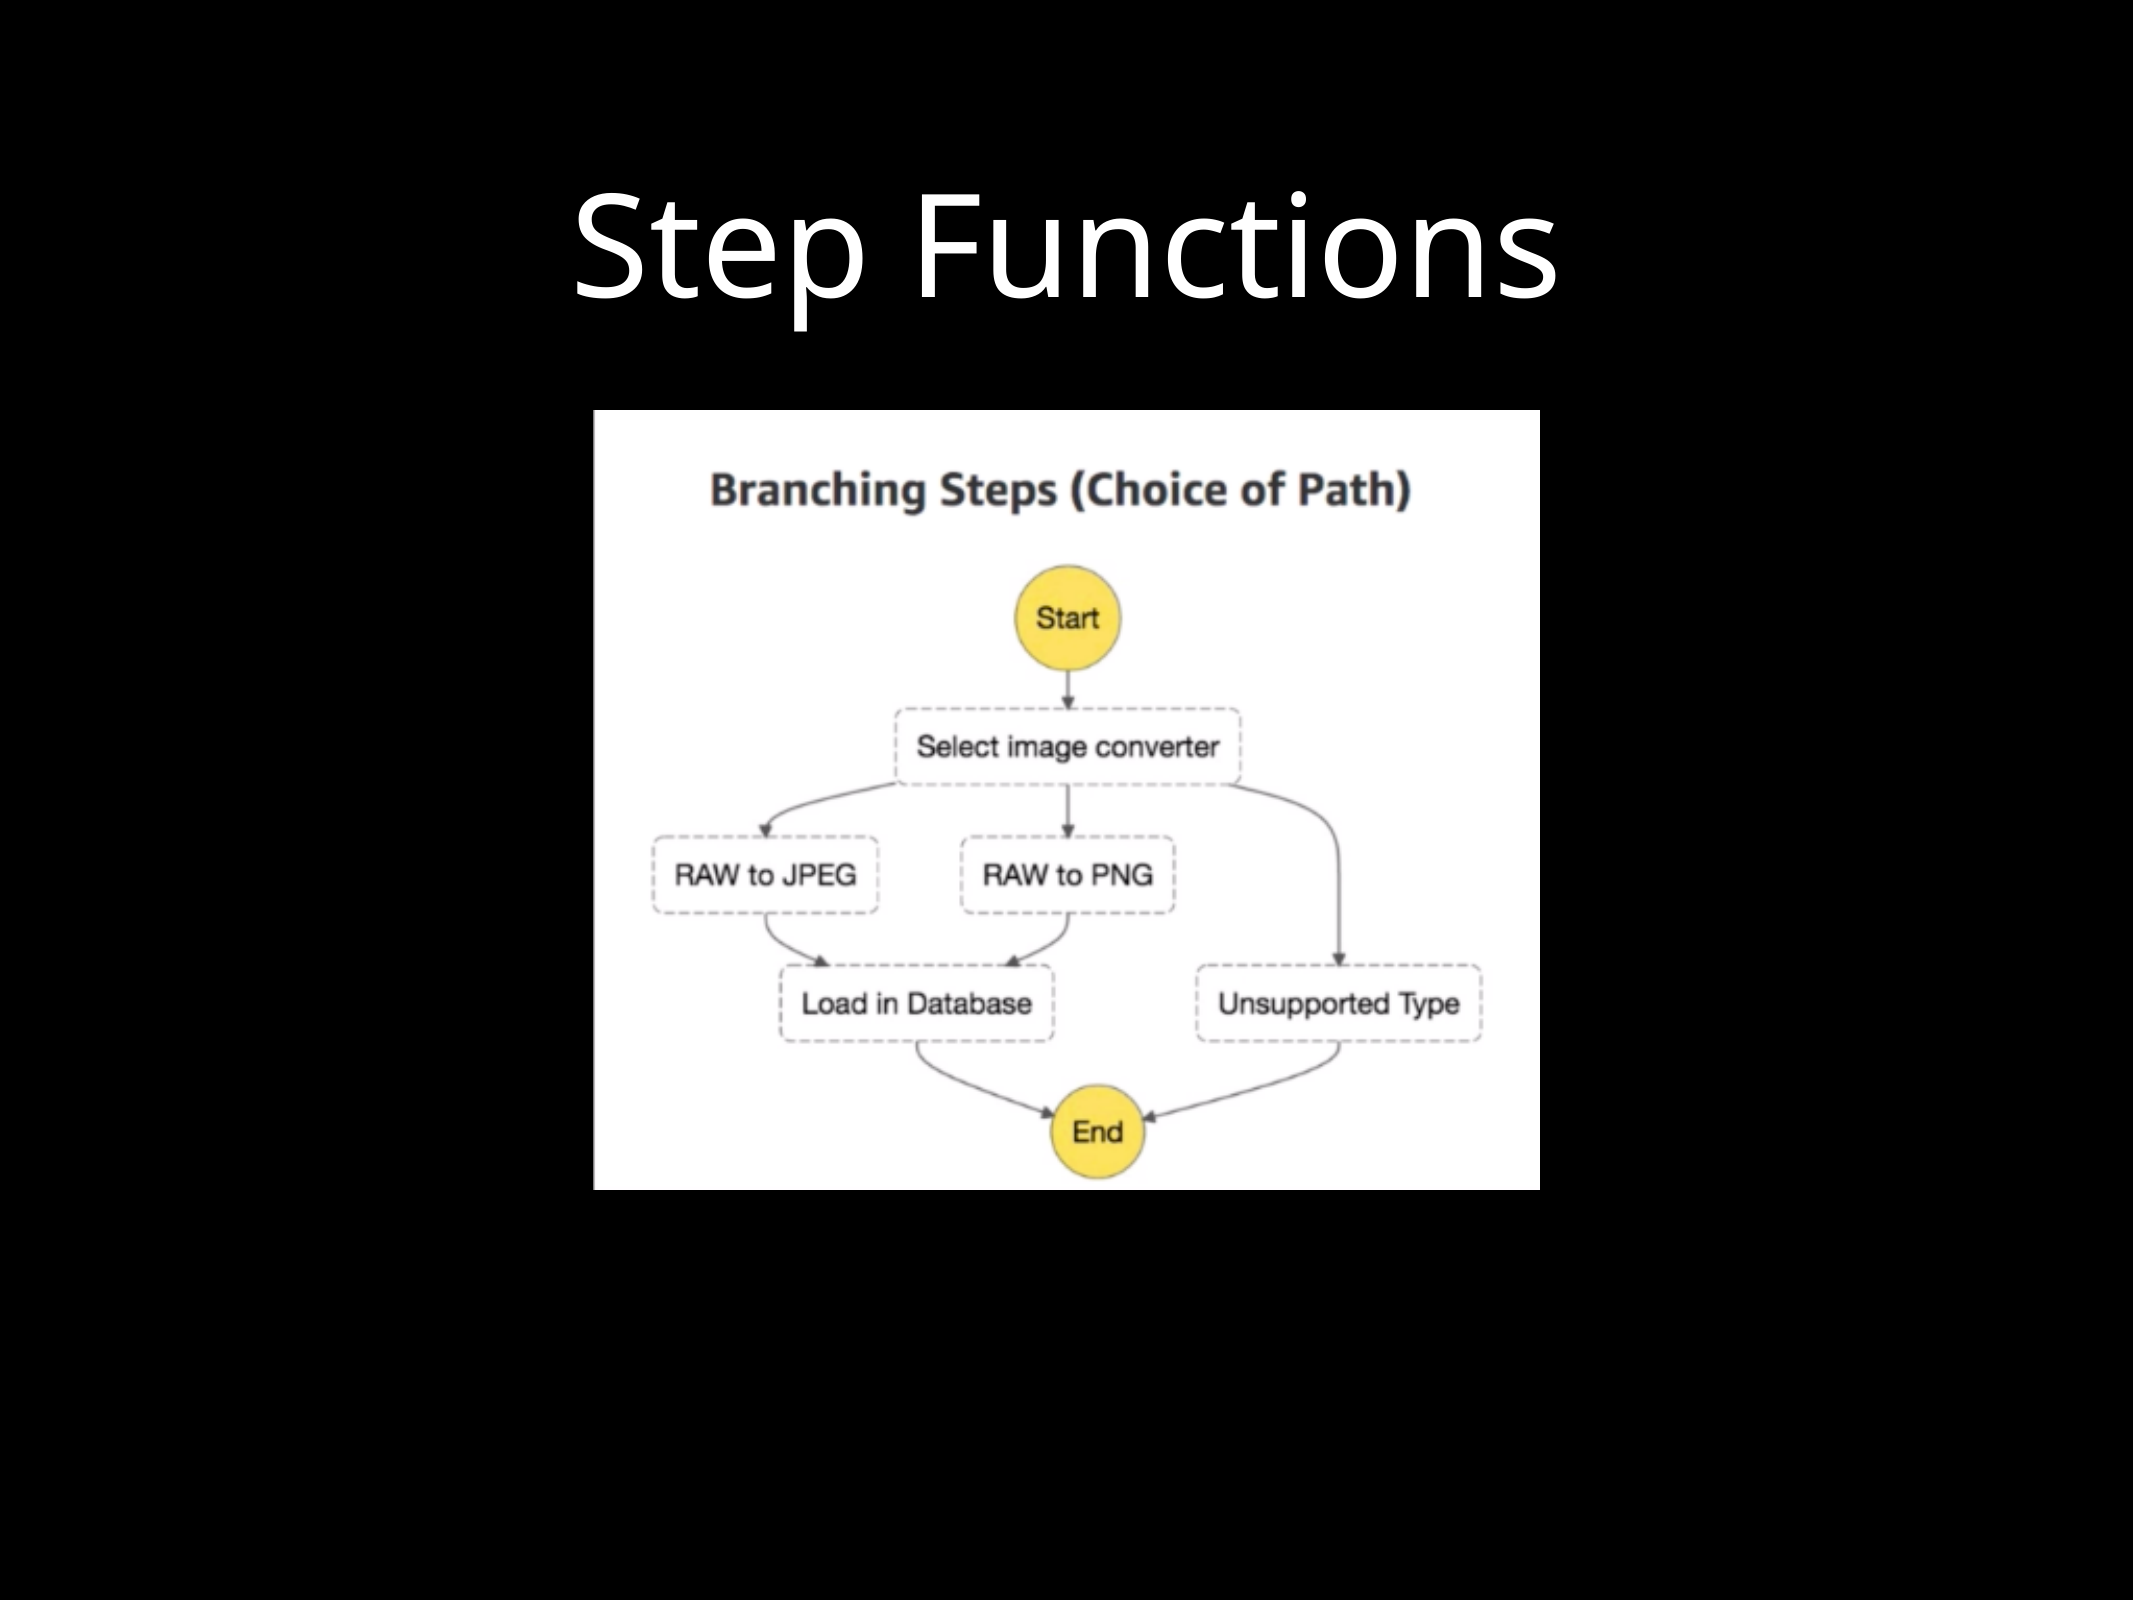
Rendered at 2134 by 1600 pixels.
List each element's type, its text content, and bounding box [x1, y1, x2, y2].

picture [593, 410, 1540, 1190]
title Step Functions [66, 0, 2067, 336]
